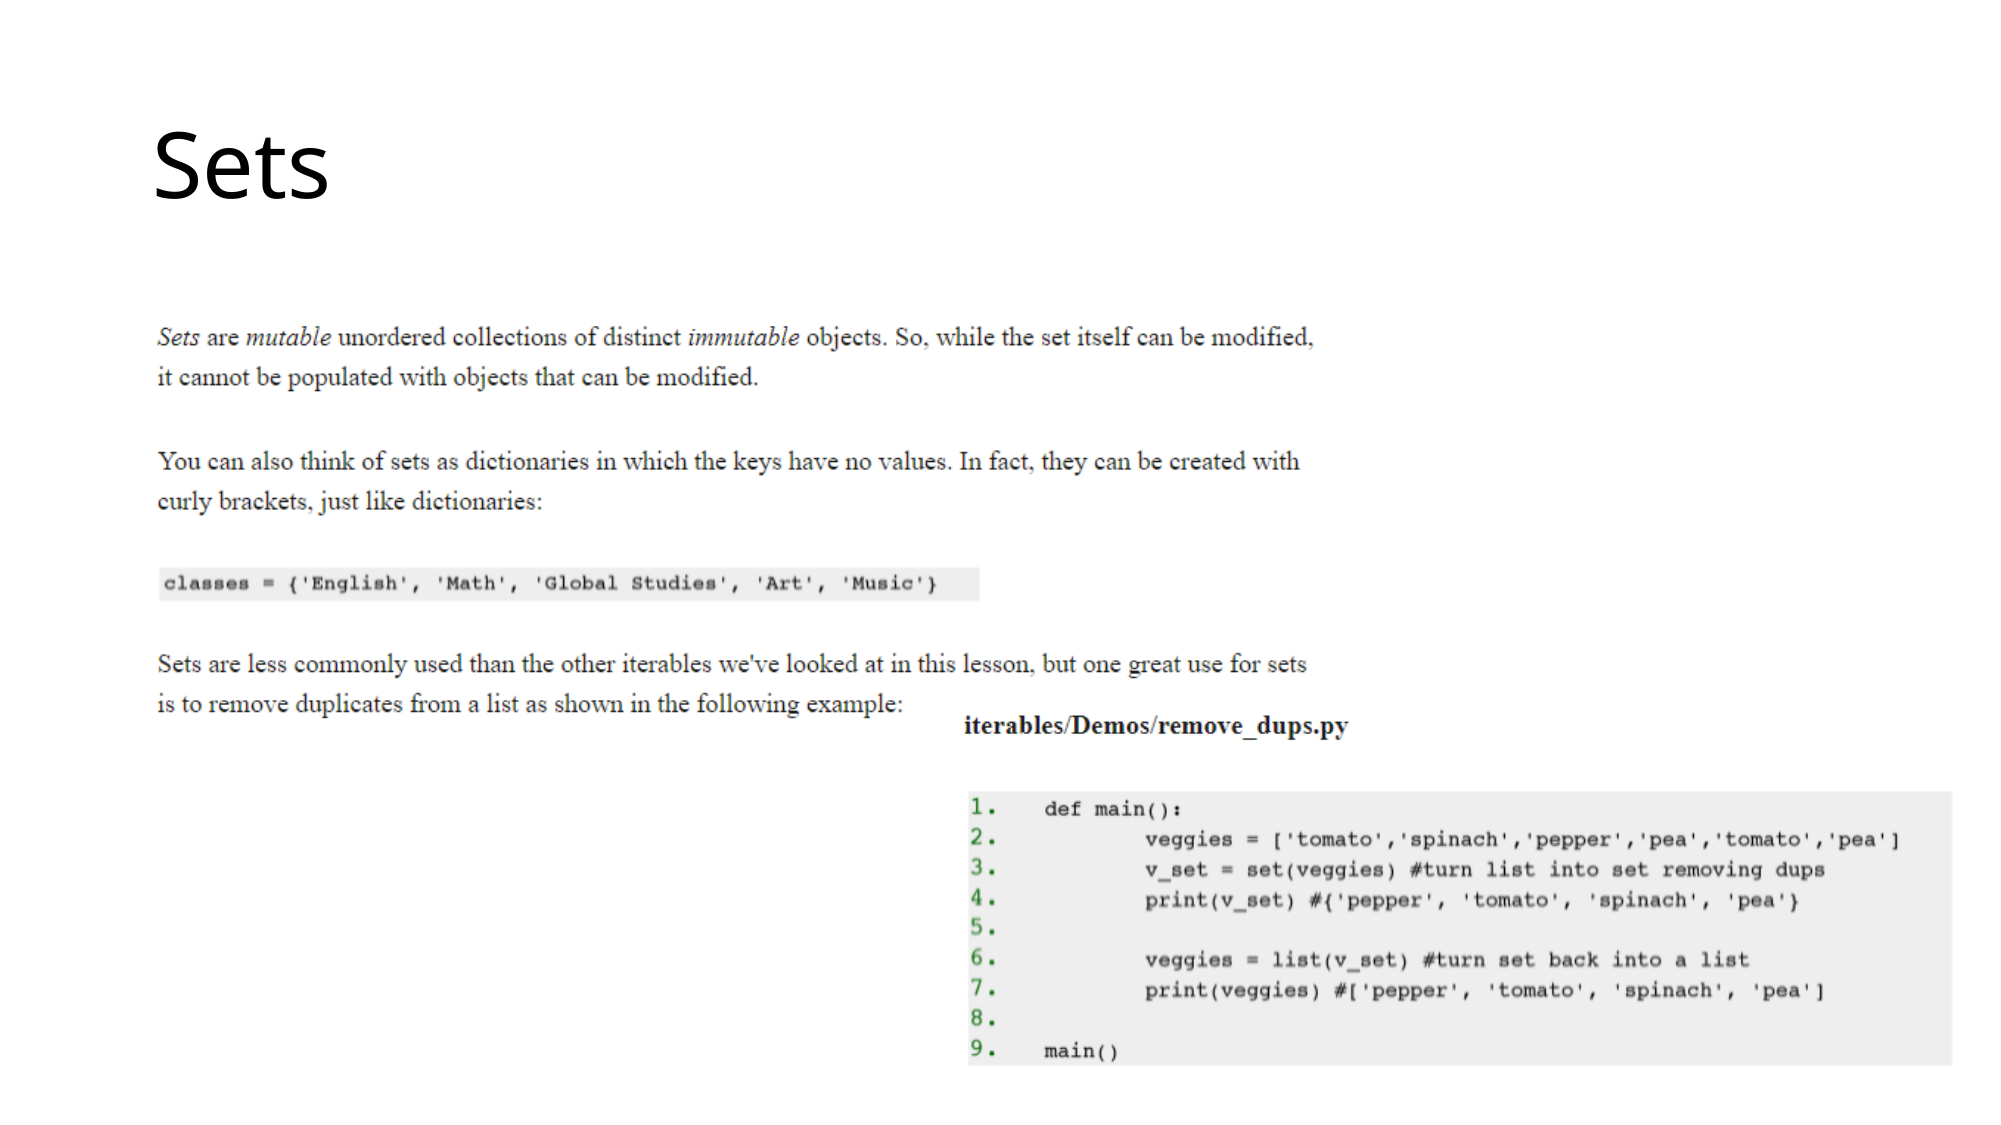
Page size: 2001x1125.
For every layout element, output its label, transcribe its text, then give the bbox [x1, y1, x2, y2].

picture [137, 288, 2000, 1098]
title Sets [137, 59, 1863, 278]
